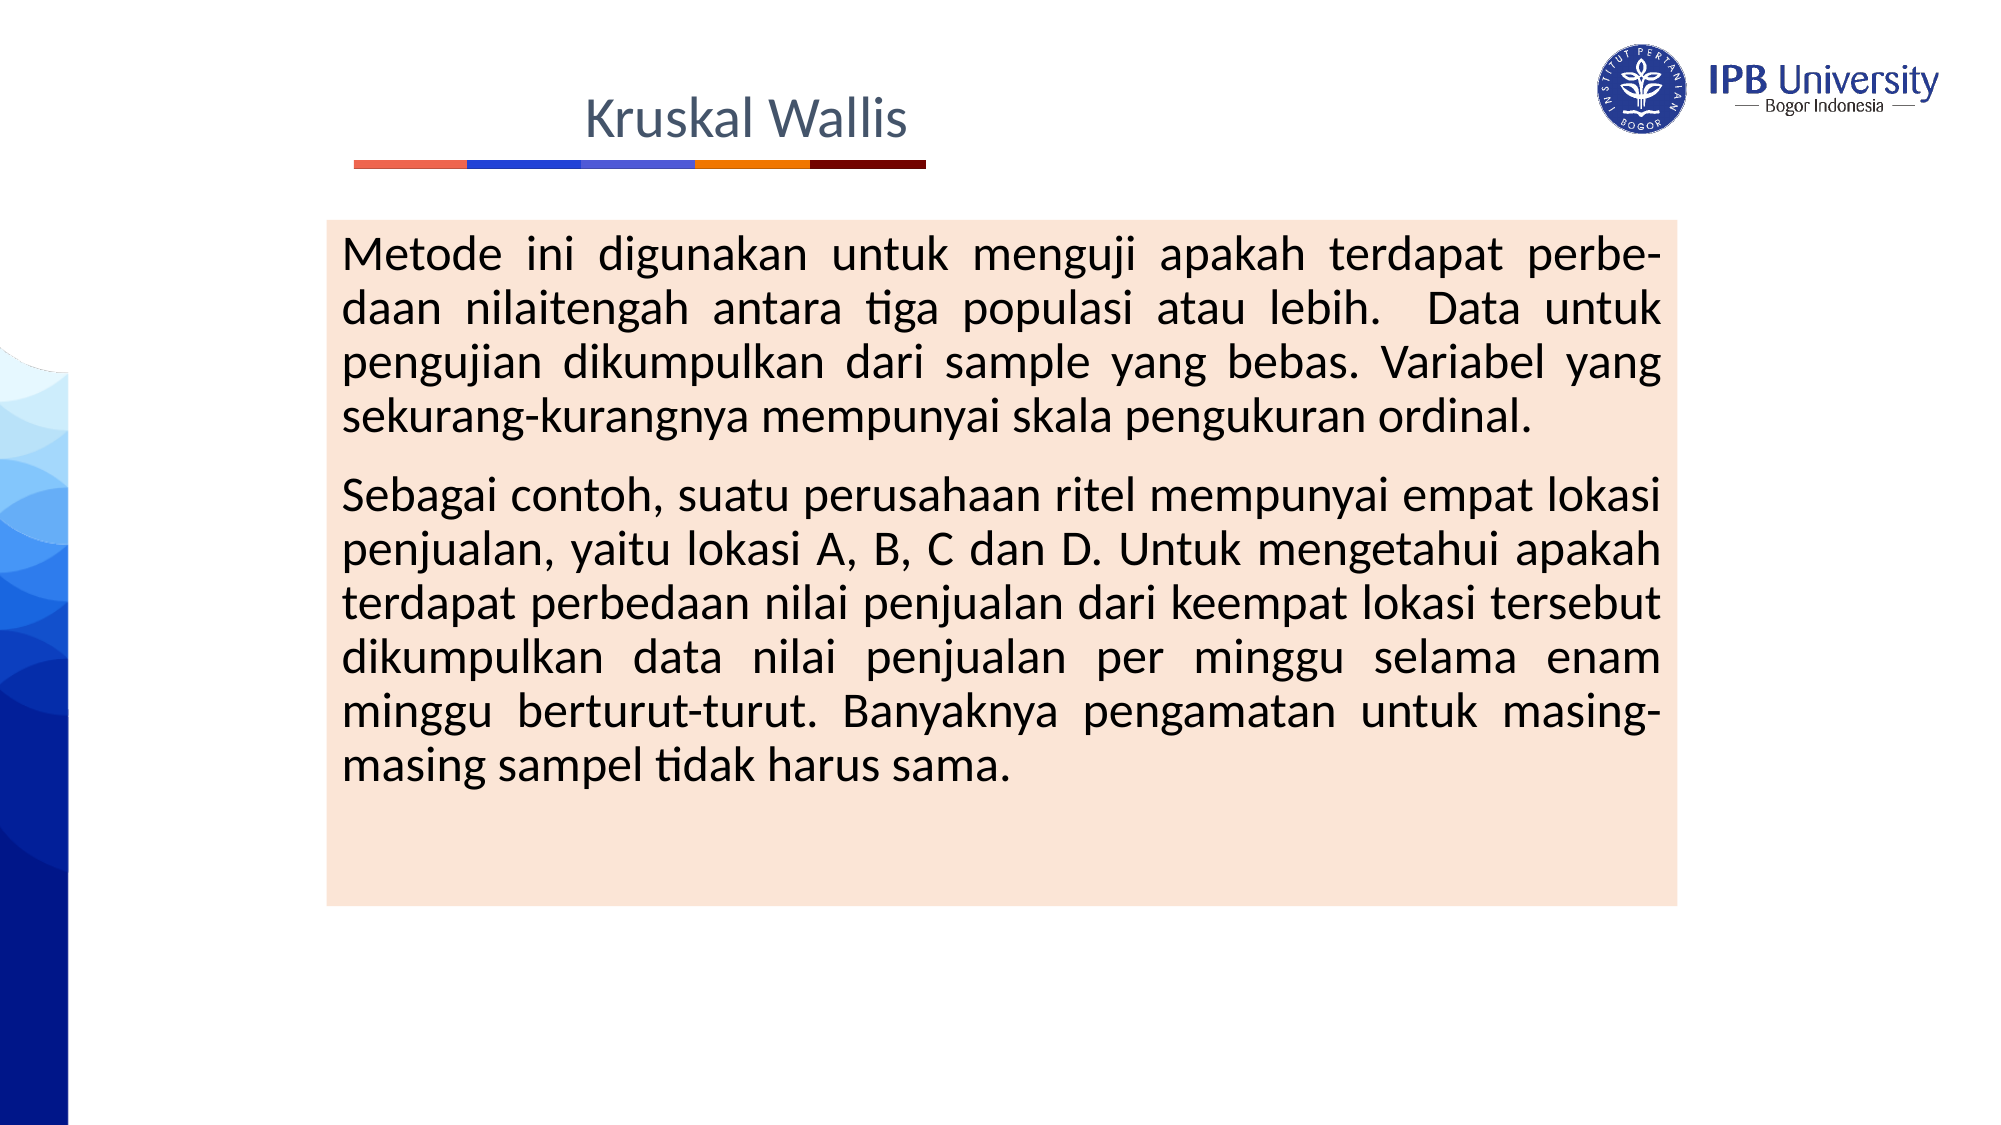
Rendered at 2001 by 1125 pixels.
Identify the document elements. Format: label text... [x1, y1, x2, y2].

list Metode ini digunakan untuk menguji apakah terdapat perbe-daan nilaitengah antara tiga populasi atau lebih. Data untuk pengujian dikumpulkan dari sample yang bebas. Variabel yang sekurang-kurangnya mempunyai skala pengukuran ordinal. Sebagai contoh, suatu perusahaan ritel mempunyai empat lokasi penjualan, yaitu lokasi A, B, C dan D. Untuk mengetahui apakah terdapat perbedaan nilai penjualan dari keempat lokasi tersebut dikumpulkan data nilai penjualan per minggu selama enam minggu berturut-turut. Banyaknya pengamatan untuk masing-masing sampel tidak harus sama. [326, 219, 1678, 907]
text_box Kruskal Wallis [0, 32, 937, 196]
picture [353, 160, 926, 169]
picture [1597, 44, 1939, 134]
picture [0, 345, 69, 1125]
